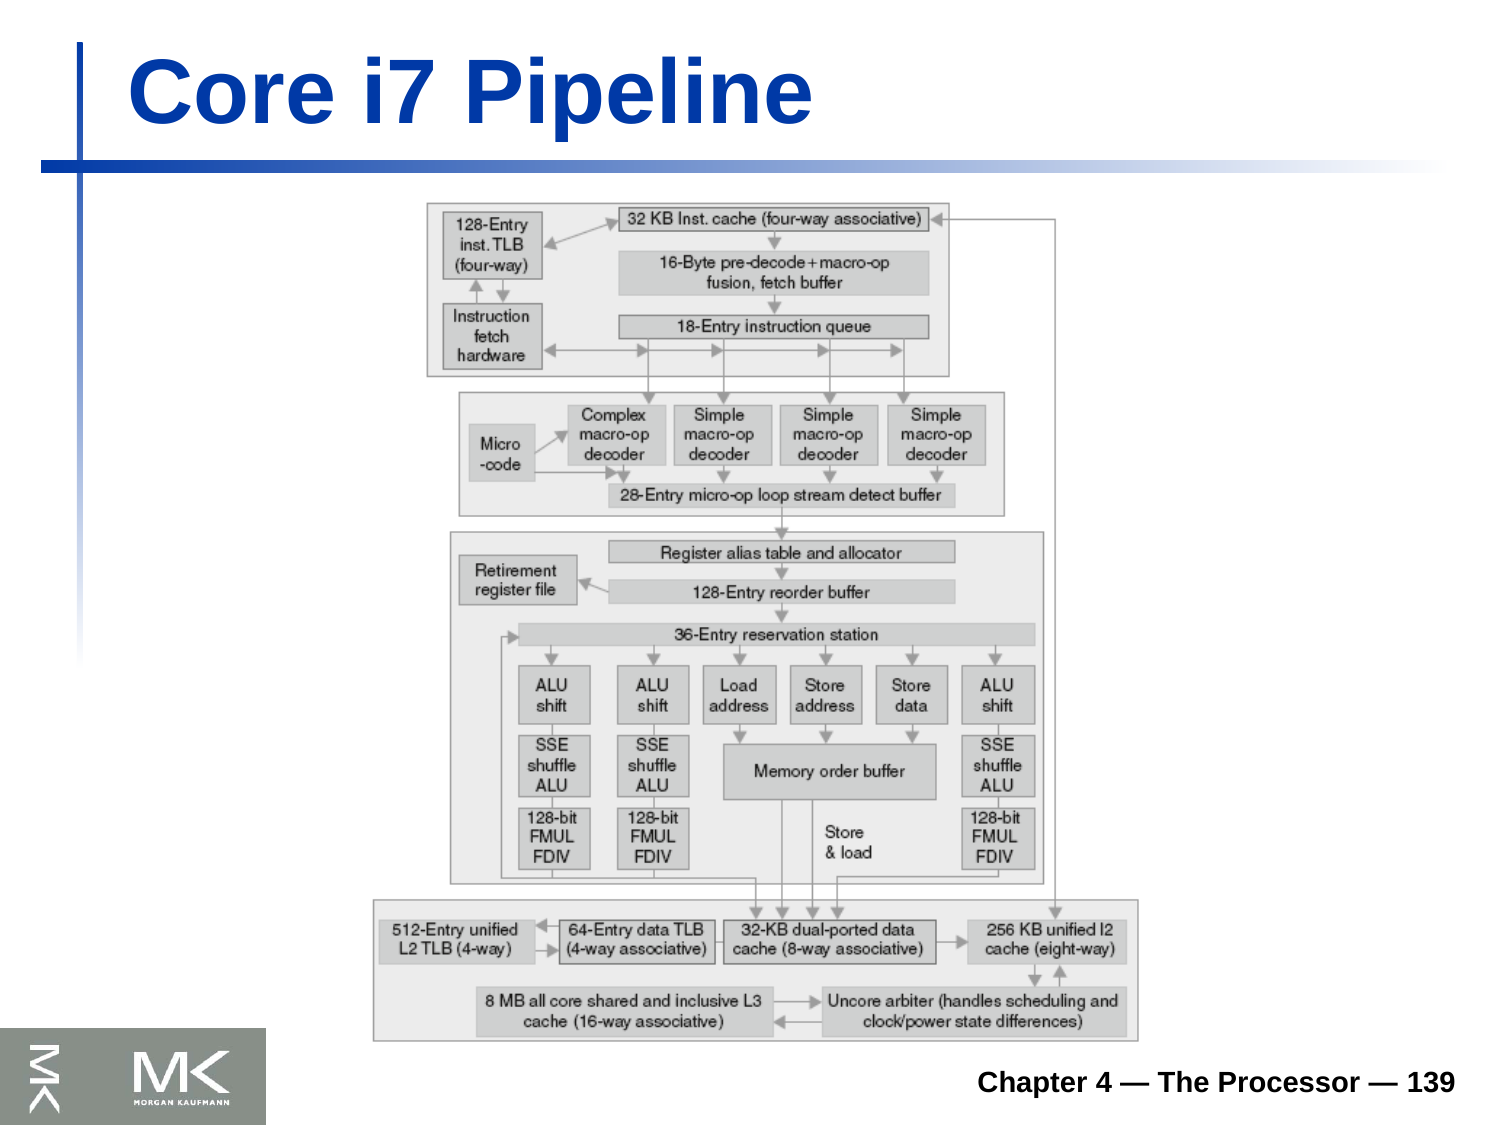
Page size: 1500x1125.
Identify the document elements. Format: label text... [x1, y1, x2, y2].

title Core i7 Pipeline [112, 23, 1468, 149]
picture [344, 184, 1152, 1055]
footer Chapter 4 — The Processor — 139 [277, 1046, 1471, 1106]
picture [0, 1028, 266, 1125]
